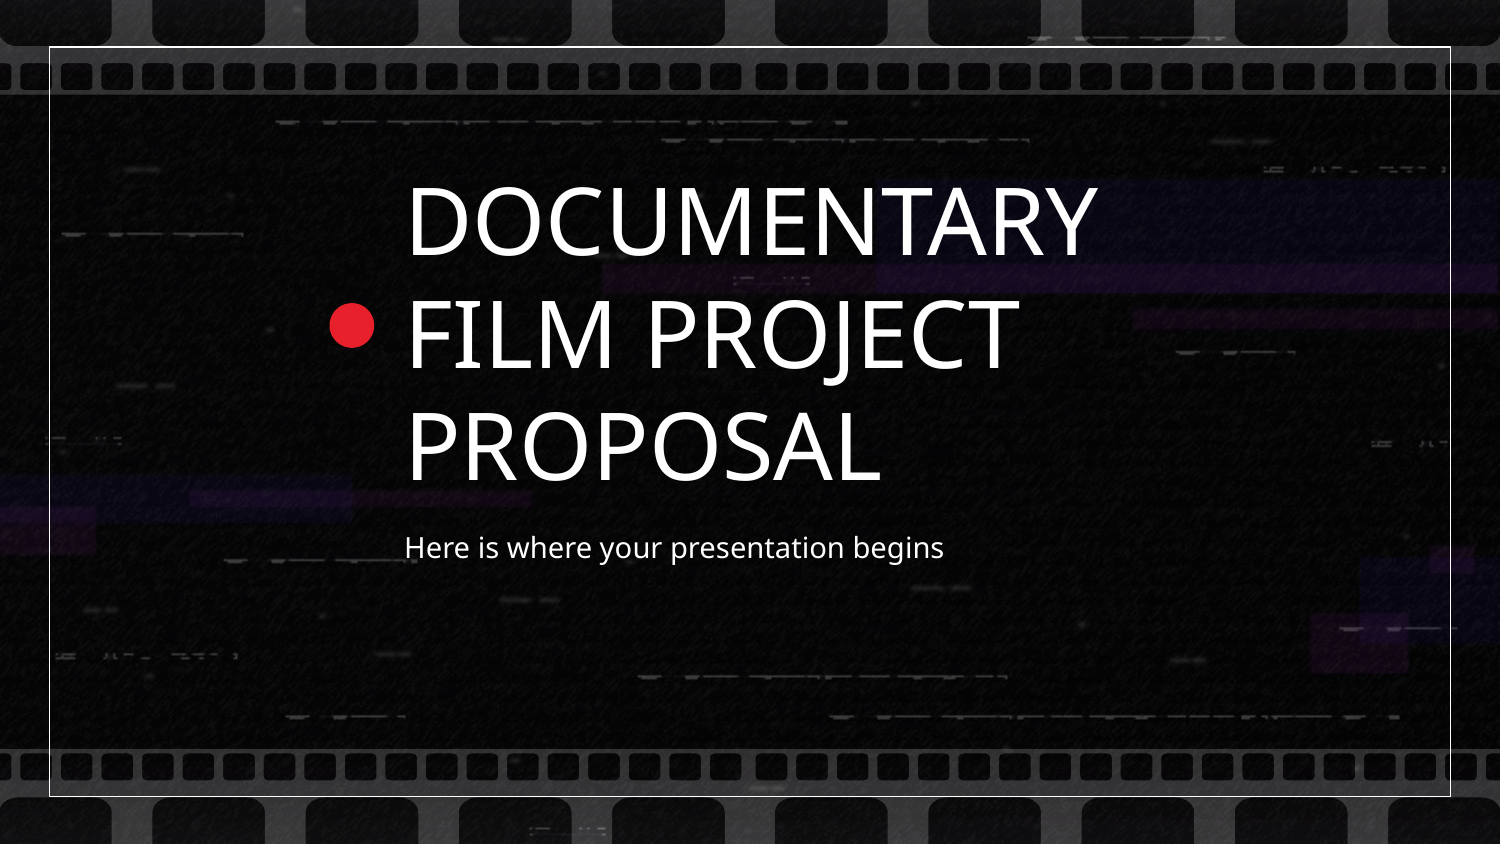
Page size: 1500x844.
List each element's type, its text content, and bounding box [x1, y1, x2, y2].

picture [61, 64, 92, 90]
picture [1162, 64, 1192, 90]
picture [959, 754, 990, 780]
picture [756, 64, 787, 90]
picture [1243, 754, 1273, 780]
picture [548, 754, 579, 780]
picture [918, 754, 949, 780]
picture [589, 754, 619, 780]
picture [1082, 798, 1194, 844]
picture [1405, 64, 1436, 90]
picture [0, 754, 11, 780]
picture [305, 64, 335, 90]
picture [929, 0, 1040, 46]
picture [306, 798, 418, 844]
picture [345, 754, 376, 780]
picture [305, 754, 335, 780]
picture [1162, 754, 1192, 780]
picture [1446, 64, 1450, 89]
picture [21, 64, 49, 90]
picture [1081, 754, 1111, 780]
picture [426, 754, 457, 780]
picture [1451, 64, 1476, 90]
title DOCUMENTARY FILM PROJECT PROPOSAL [389, 263, 1171, 514]
picture [459, 0, 571, 46]
picture [589, 64, 619, 90]
picture [224, 64, 254, 90]
picture [1000, 64, 1030, 90]
picture [1082, 0, 1194, 46]
picture [426, 64, 457, 90]
picture [1389, 798, 1500, 844]
picture [613, 798, 724, 844]
picture [929, 798, 1040, 844]
picture [670, 64, 700, 90]
picture [1202, 754, 1233, 780]
picture [183, 754, 214, 780]
picture [102, 754, 133, 780]
picture [613, 0, 724, 46]
picture [756, 754, 787, 780]
picture [467, 64, 498, 90]
picture [710, 64, 741, 90]
picture [837, 754, 868, 780]
picture [1283, 754, 1314, 780]
picture [1389, 0, 1500, 46]
picture [508, 64, 538, 90]
picture [1121, 64, 1152, 90]
picture [386, 754, 416, 780]
picture [959, 64, 990, 90]
subtitle Here is where your presentation begins [389, 514, 1171, 580]
picture [386, 64, 416, 90]
picture [1405, 754, 1436, 780]
picture [143, 64, 173, 90]
picture [224, 754, 254, 780]
picture [1000, 754, 1030, 780]
picture [878, 754, 908, 780]
picture [1451, 95, 1500, 748]
picture [670, 754, 700, 780]
picture [459, 798, 571, 844]
picture [1324, 754, 1355, 780]
picture [1040, 64, 1071, 90]
picture [1446, 754, 1450, 780]
picture [1324, 64, 1355, 90]
picture [153, 0, 264, 46]
picture [0, 64, 11, 90]
picture [143, 754, 173, 780]
picture [1486, 754, 1500, 780]
picture [1365, 64, 1395, 90]
picture [878, 64, 908, 90]
picture [1243, 64, 1273, 90]
picture [710, 754, 741, 780]
picture [345, 64, 376, 90]
picture [775, 0, 887, 46]
picture [1365, 754, 1395, 780]
picture [548, 64, 579, 90]
picture [1235, 0, 1347, 46]
picture [918, 64, 949, 90]
picture [1451, 754, 1476, 780]
picture [1486, 64, 1500, 90]
picture [837, 64, 868, 90]
picture [775, 798, 887, 844]
picture [50, 95, 1450, 748]
picture [102, 64, 133, 90]
picture [61, 754, 92, 780]
picture [797, 754, 827, 780]
picture [264, 754, 295, 780]
picture [797, 64, 827, 90]
picture [306, 0, 418, 46]
picture [264, 64, 295, 90]
picture [0, 95, 49, 748]
picture [1081, 64, 1111, 90]
picture [1121, 754, 1152, 780]
picture [21, 754, 49, 780]
picture [629, 64, 660, 90]
text_box [329, 303, 375, 348]
picture [1040, 754, 1071, 780]
picture [0, 0, 111, 46]
picture [467, 754, 498, 780]
picture [629, 754, 660, 780]
picture [508, 754, 538, 780]
picture [0, 798, 111, 844]
picture [183, 64, 214, 90]
picture [1235, 798, 1347, 844]
picture [1202, 64, 1233, 90]
picture [153, 798, 264, 844]
picture [1283, 64, 1314, 90]
